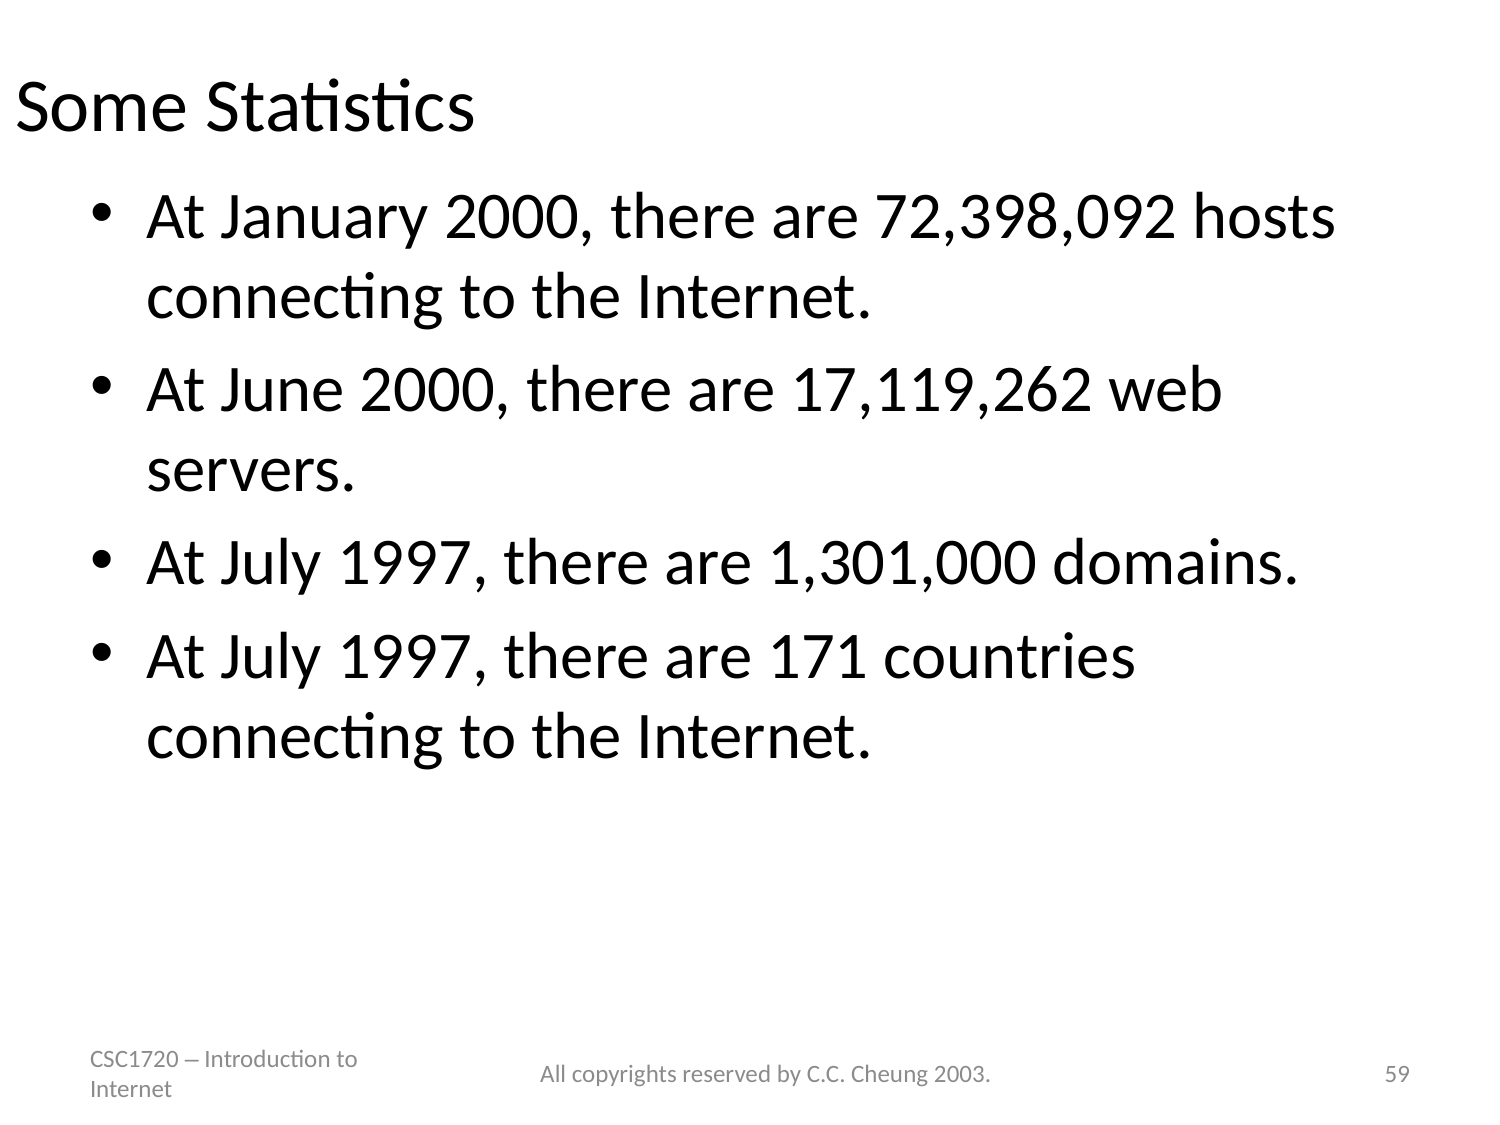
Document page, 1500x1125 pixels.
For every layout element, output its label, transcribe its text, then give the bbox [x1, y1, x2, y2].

slide_number 59 [1074, 1042, 1425, 1103]
title Some Statistics [0, 46, 1350, 155]
footer All copyrights reserved by C.C. Cheung 2003. [512, 1042, 1020, 1103]
list At January 2000, there are 72,398,092 hosts connecting to the Internet. At June 2000, there are 17,119,262 web servers. At July 1997, there are 1,301,000 domains. At July 1997, there are 171 countries connecting to the Internet. [75, 164, 1425, 1005]
slide_number CSC1720 – Introduction to Internet [75, 1042, 425, 1103]
